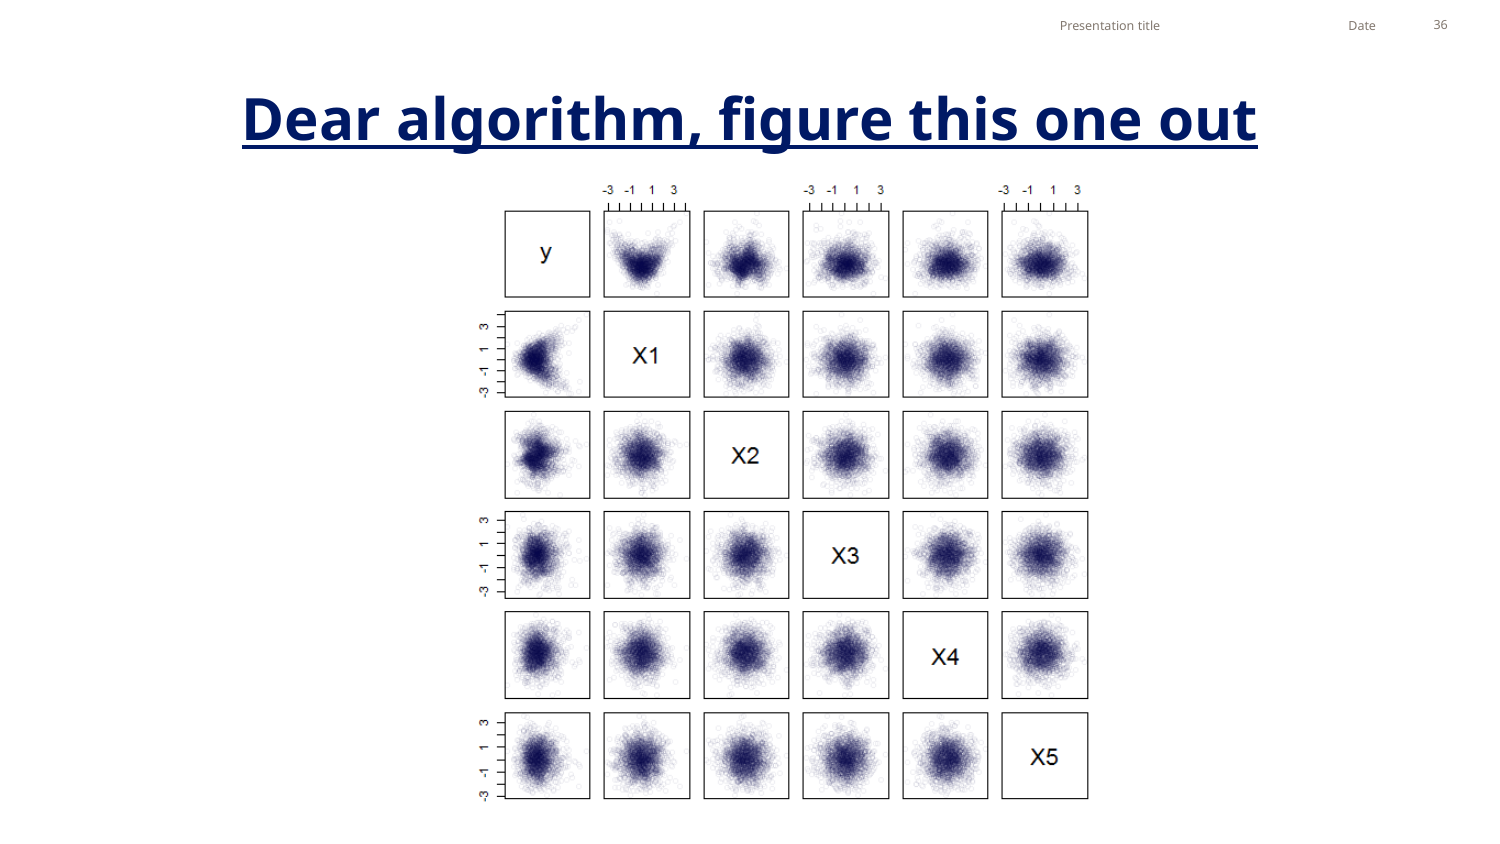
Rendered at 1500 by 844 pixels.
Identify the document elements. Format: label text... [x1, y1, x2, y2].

picture [442, 148, 1098, 806]
footer Presentation title [684, 17, 1161, 34]
title Dear algorithm, figure this one out [158, 38, 1342, 195]
slide_number Date [1178, 17, 1377, 34]
slide_number 36 [1396, 17, 1448, 34]
